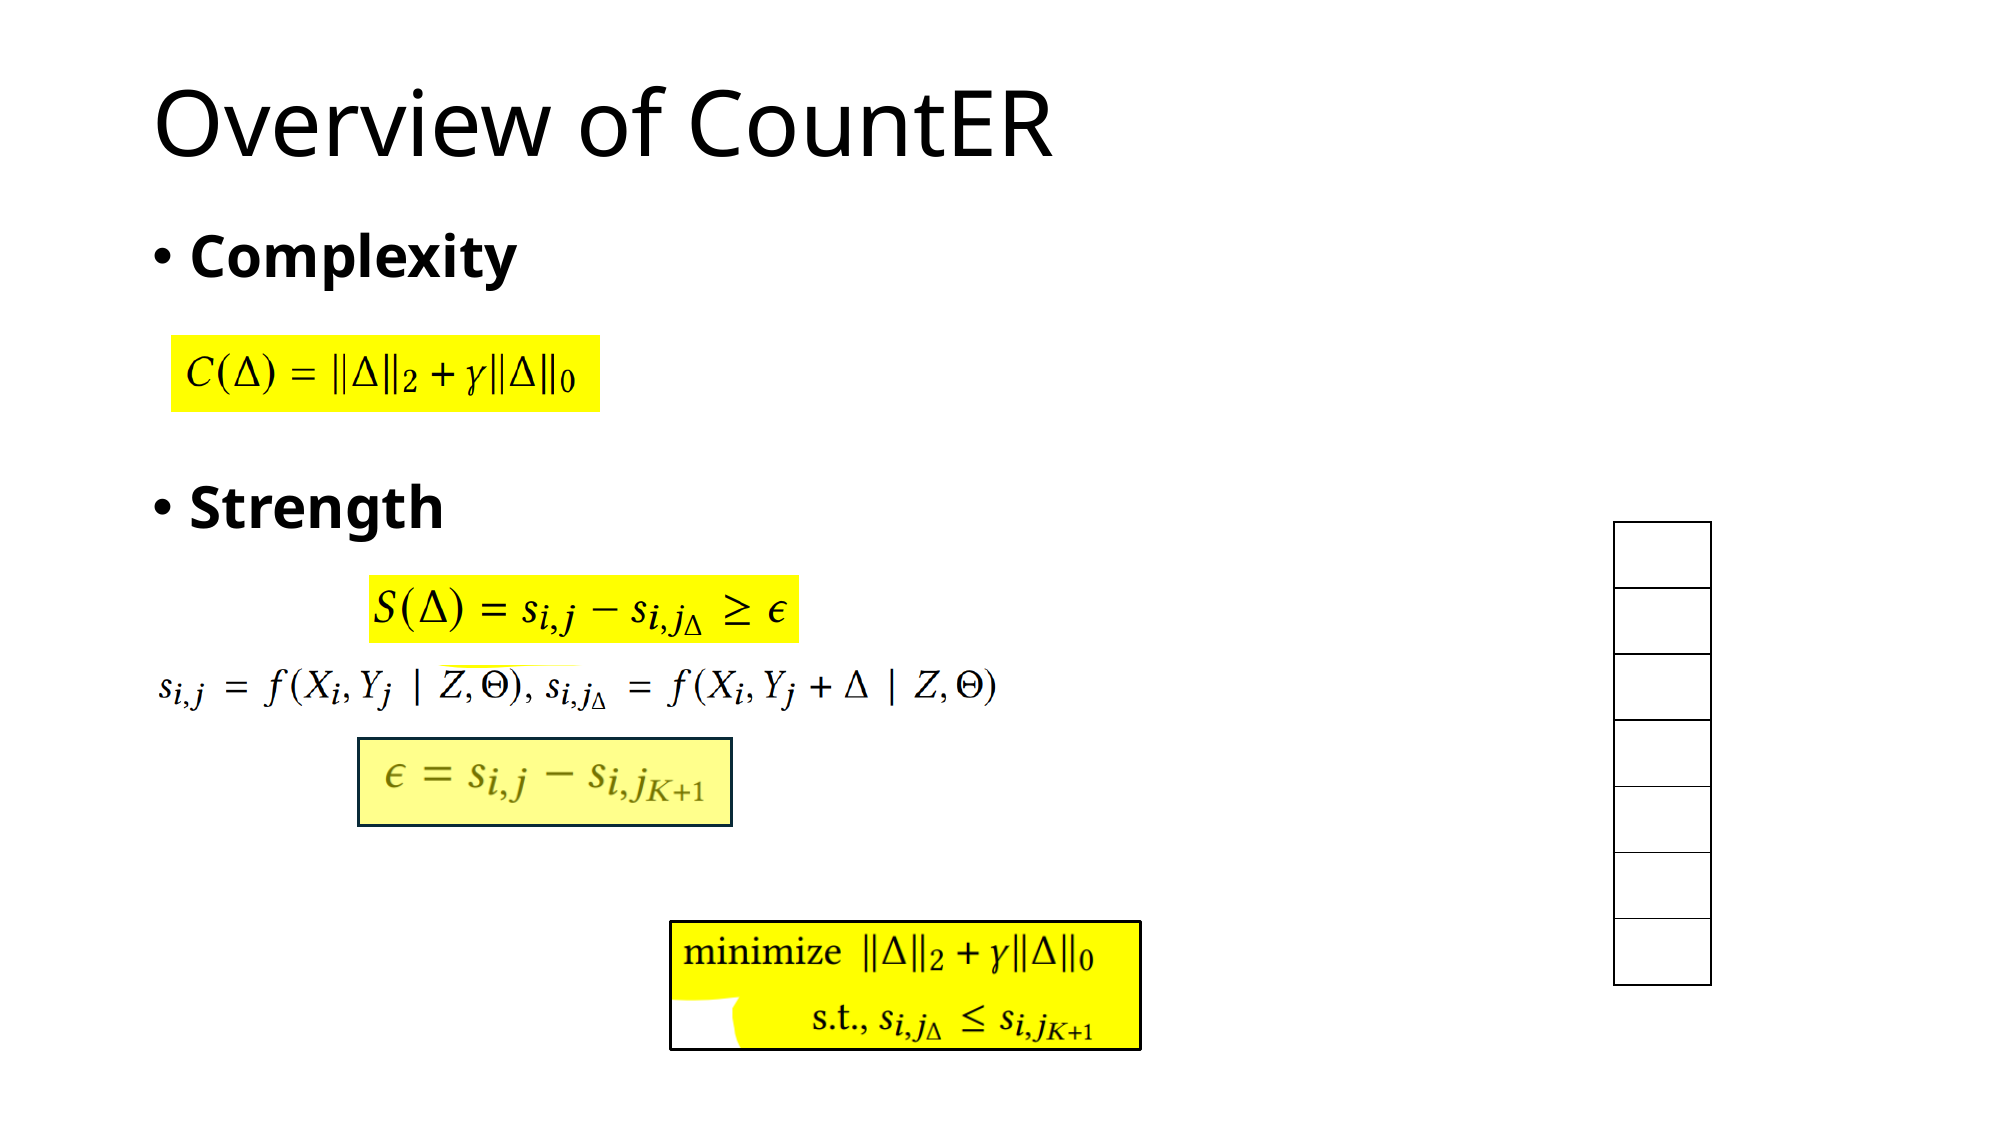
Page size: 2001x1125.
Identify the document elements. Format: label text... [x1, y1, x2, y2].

text_box [357, 737, 733, 827]
table_cell [1615, 655, 1710, 719]
title Overview of CountER [137, 59, 1863, 193]
table_header [1615, 523, 1710, 587]
picture [361, 741, 736, 827]
table_cell [1615, 721, 1710, 786]
picture [671, 922, 1140, 1049]
list Complexity Strength [137, 219, 1863, 1066]
table_cell [1615, 853, 1710, 918]
table_cell [1615, 787, 1710, 852]
table_cell [1615, 919, 1710, 984]
picture [171, 335, 601, 413]
picture [154, 664, 1001, 716]
picture [369, 575, 799, 643]
table_cell [1615, 589, 1710, 653]
